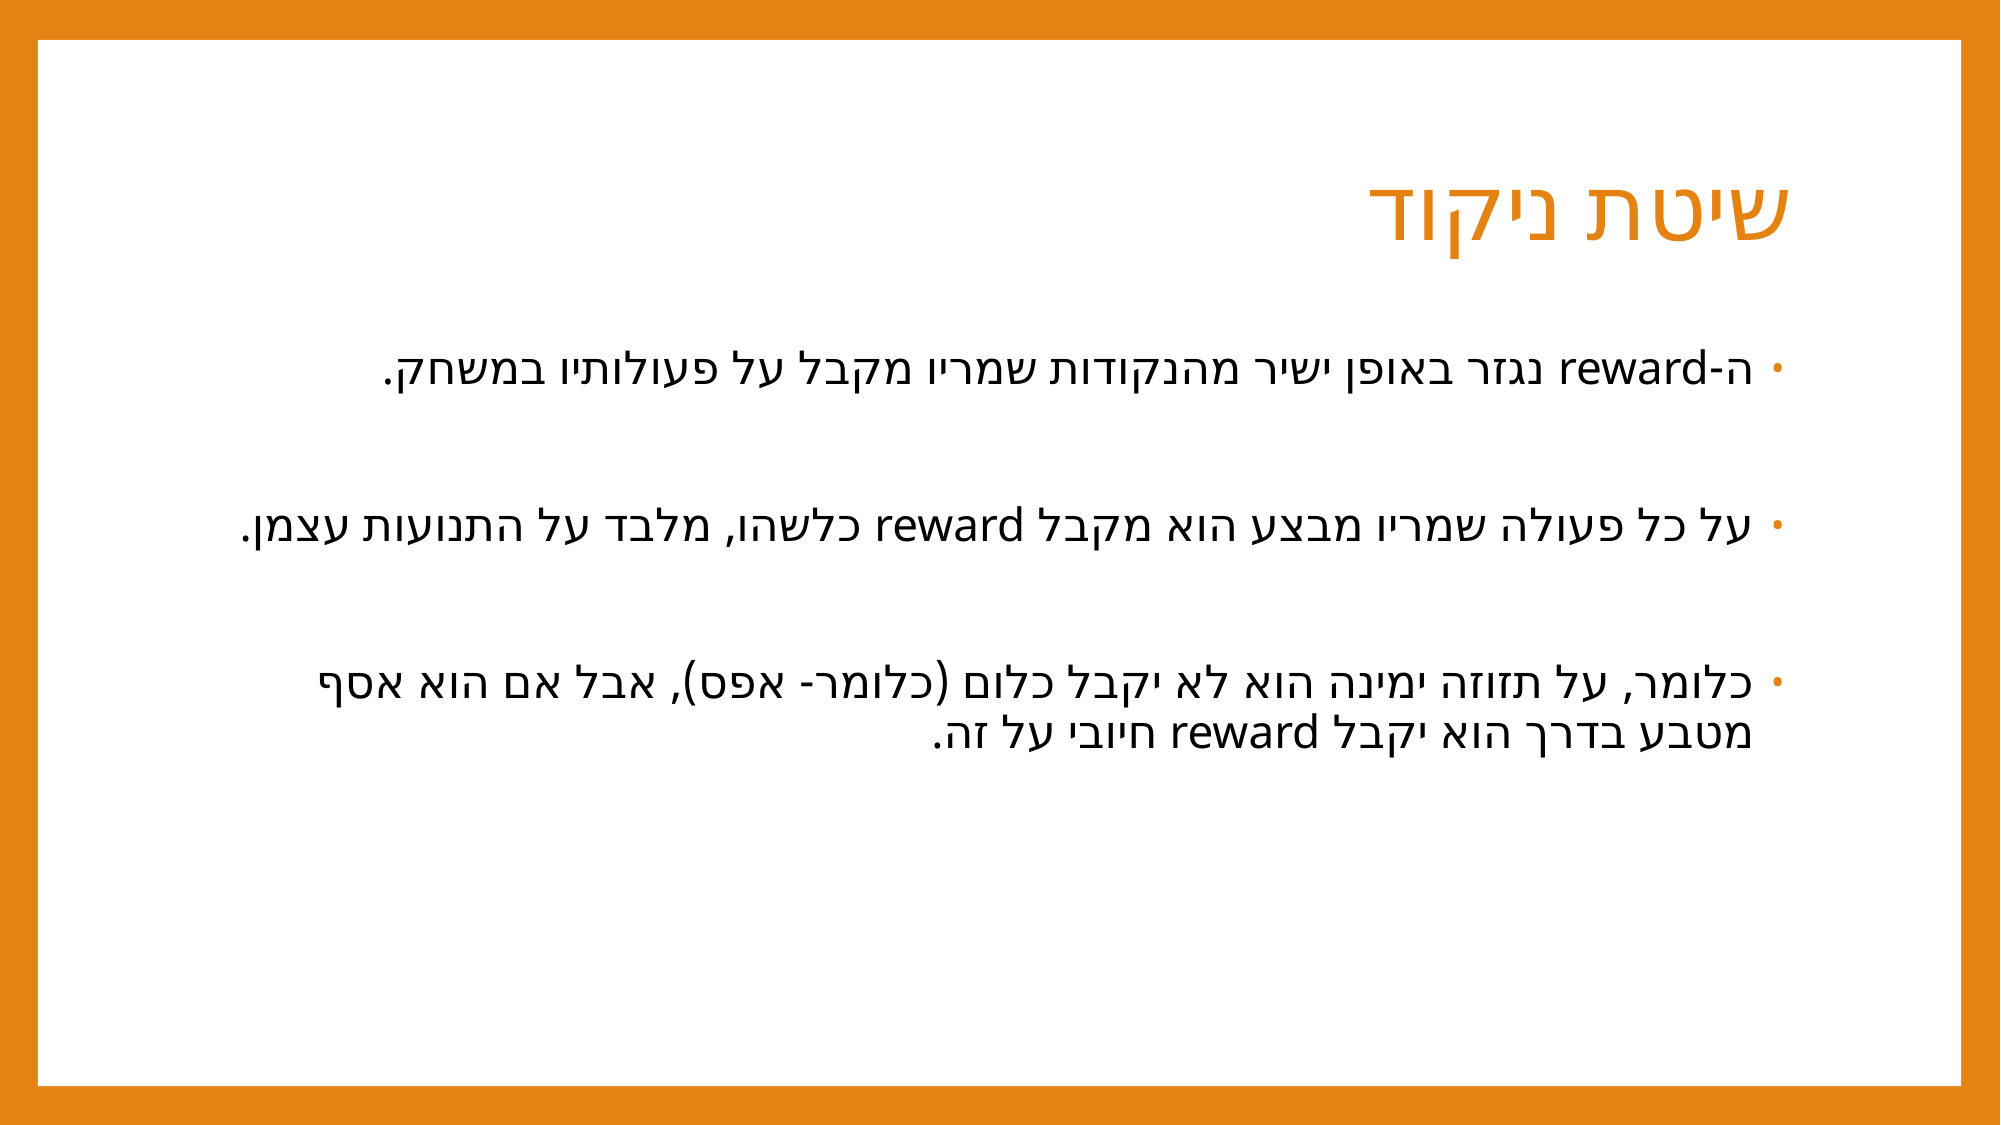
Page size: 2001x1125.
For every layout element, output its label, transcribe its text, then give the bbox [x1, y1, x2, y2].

list ה-reward נגזר באופן ישיר מהנקודות שמריו מקבל על פעולותיו במשחק. על כל פעולה שמריו מבצע הוא מקבל reward כלשהו, מלבד על התנועות עצמן. כלומר, על תזוזה ימינה הוא לא יקבל כלום (כלומר- אפס), אבל אם הוא אסף מטבע בדרך הוא יקבל reward חיובי על זה. [187, 337, 1808, 1000]
title שיטת ניקוד [187, 99, 1808, 323]
